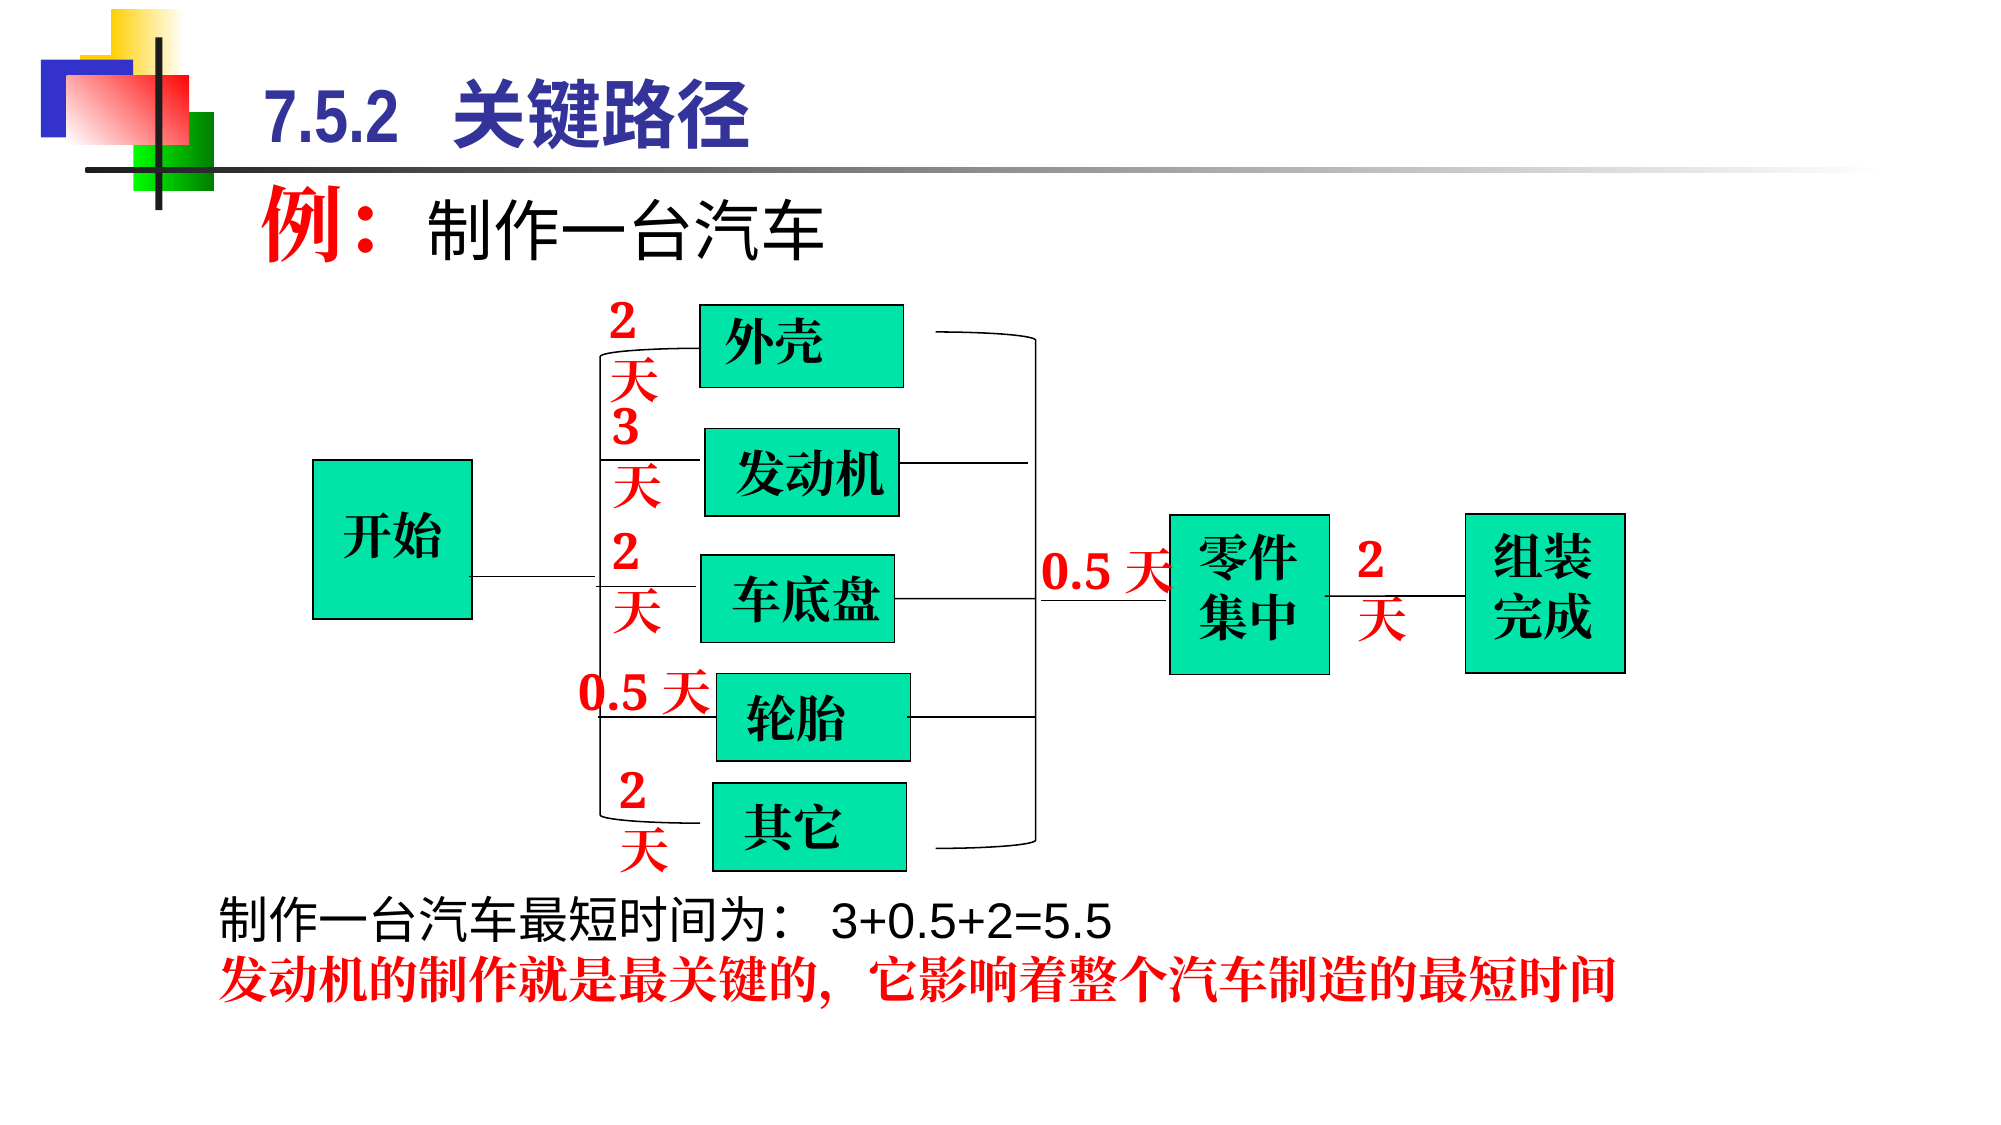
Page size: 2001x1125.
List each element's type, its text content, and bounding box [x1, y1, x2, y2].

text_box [312, 280, 1655, 872]
text_box 制作一台汽车最短时间为：3+0.5+2=5.5 发动机的制作就是最关键的，它影响着整个汽车制造的最短时间 [203, 881, 1634, 1016]
text_box 7.5.2 关键路径 [248, 60, 1164, 186]
text_box 例：制作一台汽车 [245, 164, 843, 280]
